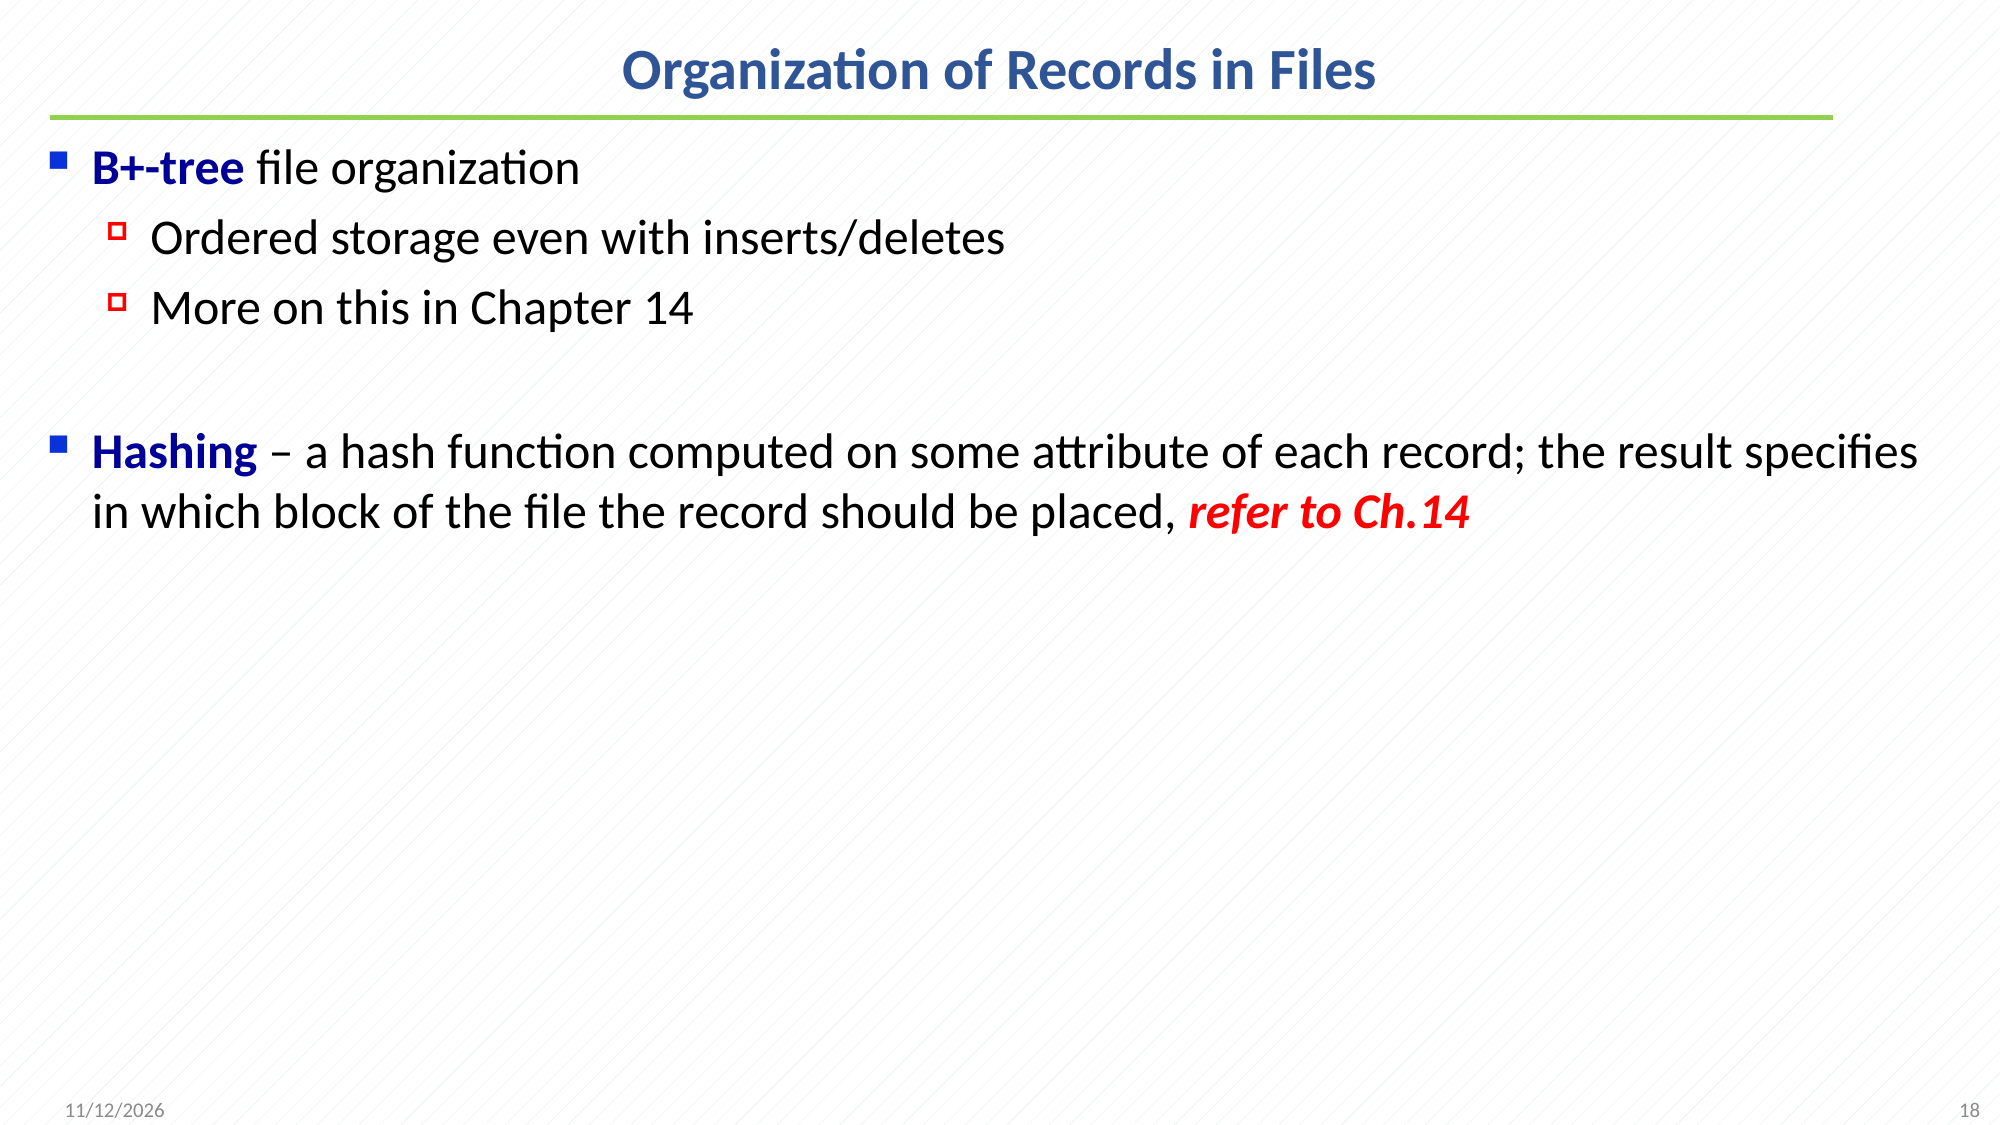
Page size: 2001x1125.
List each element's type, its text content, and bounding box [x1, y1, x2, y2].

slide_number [49, 1079, 500, 1125]
slide_number 18 [1545, 1079, 1996, 1125]
list B+-tree file organization Ordered storage even with inserts/deletes More on this in Chapter 14 Hashing – a hash function computed on some attribute of each record; the result specifies in which block of the file the record should be placed, refer to Ch.14 [32, 126, 1974, 1081]
title Organization of Records in Files [50, 13, 1949, 126]
